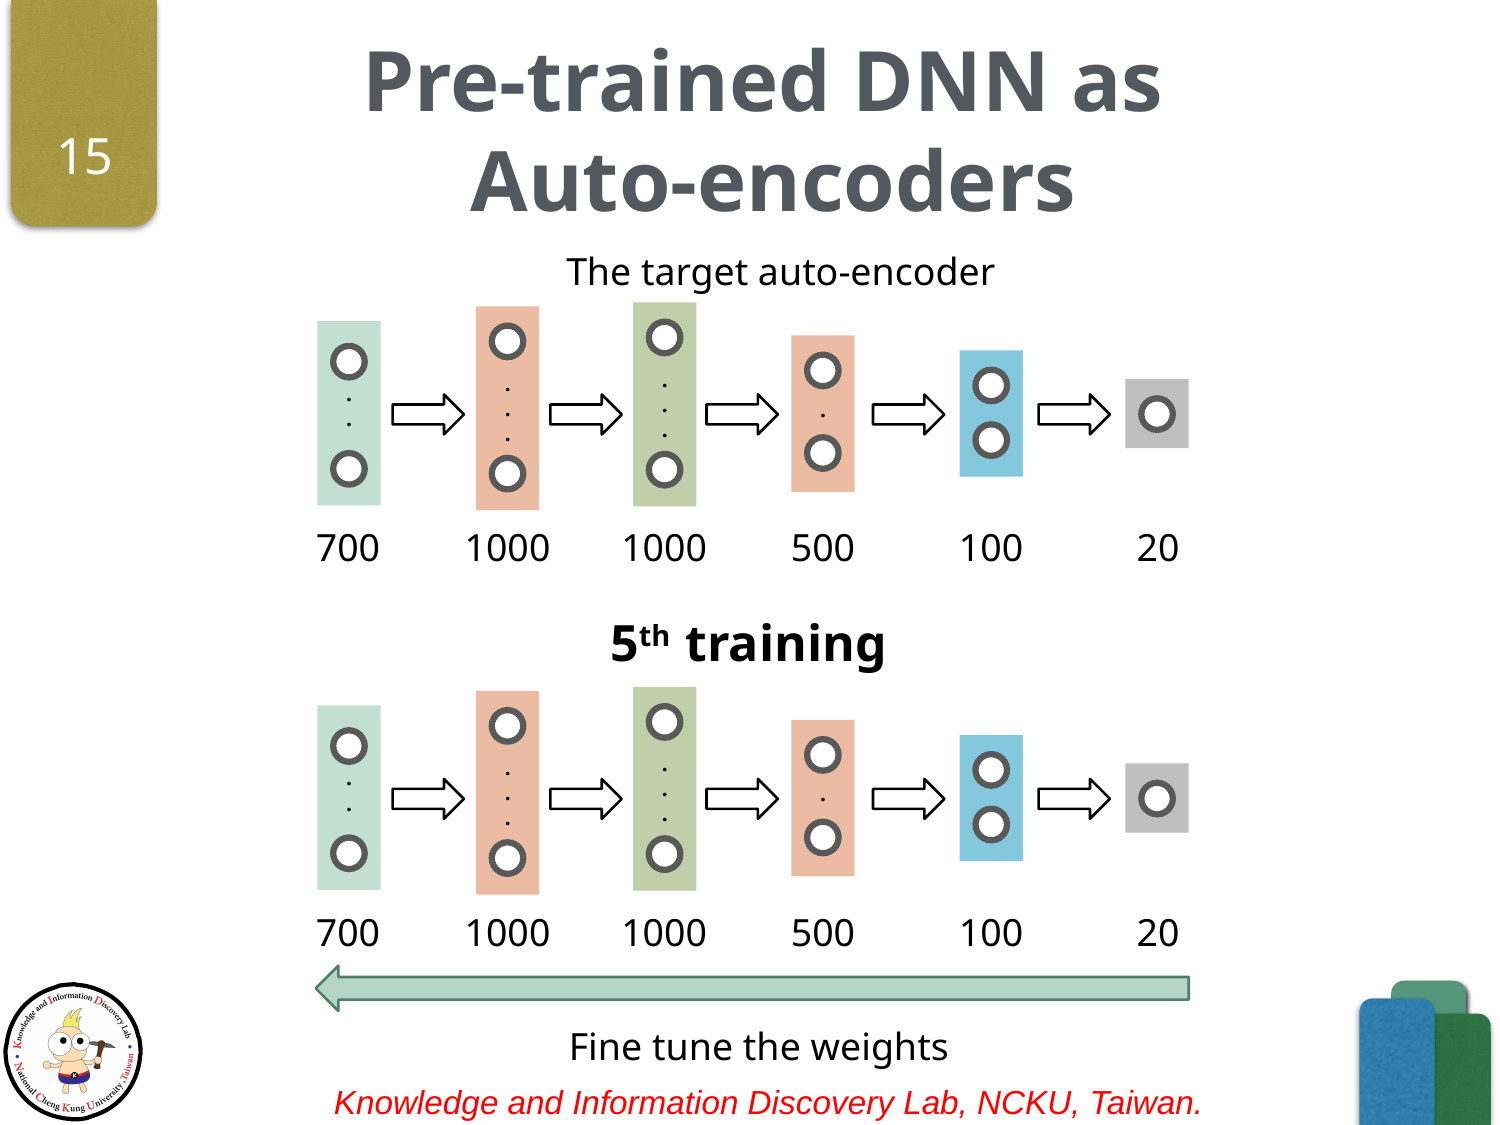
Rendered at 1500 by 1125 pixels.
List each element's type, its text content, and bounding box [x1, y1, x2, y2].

text_box Fine tune the weights [553, 1015, 965, 1076]
picture [1359, 998, 1491, 1125]
picture [11, 0, 157, 227]
text_box [314, 971, 1191, 1013]
text_box The target auto-encoder [551, 240, 1011, 300]
title Pre-trained DNN as Auto-encoders [168, 14, 1379, 243]
slide_number 15 [26, 129, 143, 190]
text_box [301, 302, 1195, 578]
picture [8, 987, 138, 1117]
text_box 5th training [582, 603, 902, 679]
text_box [301, 686, 1195, 963]
